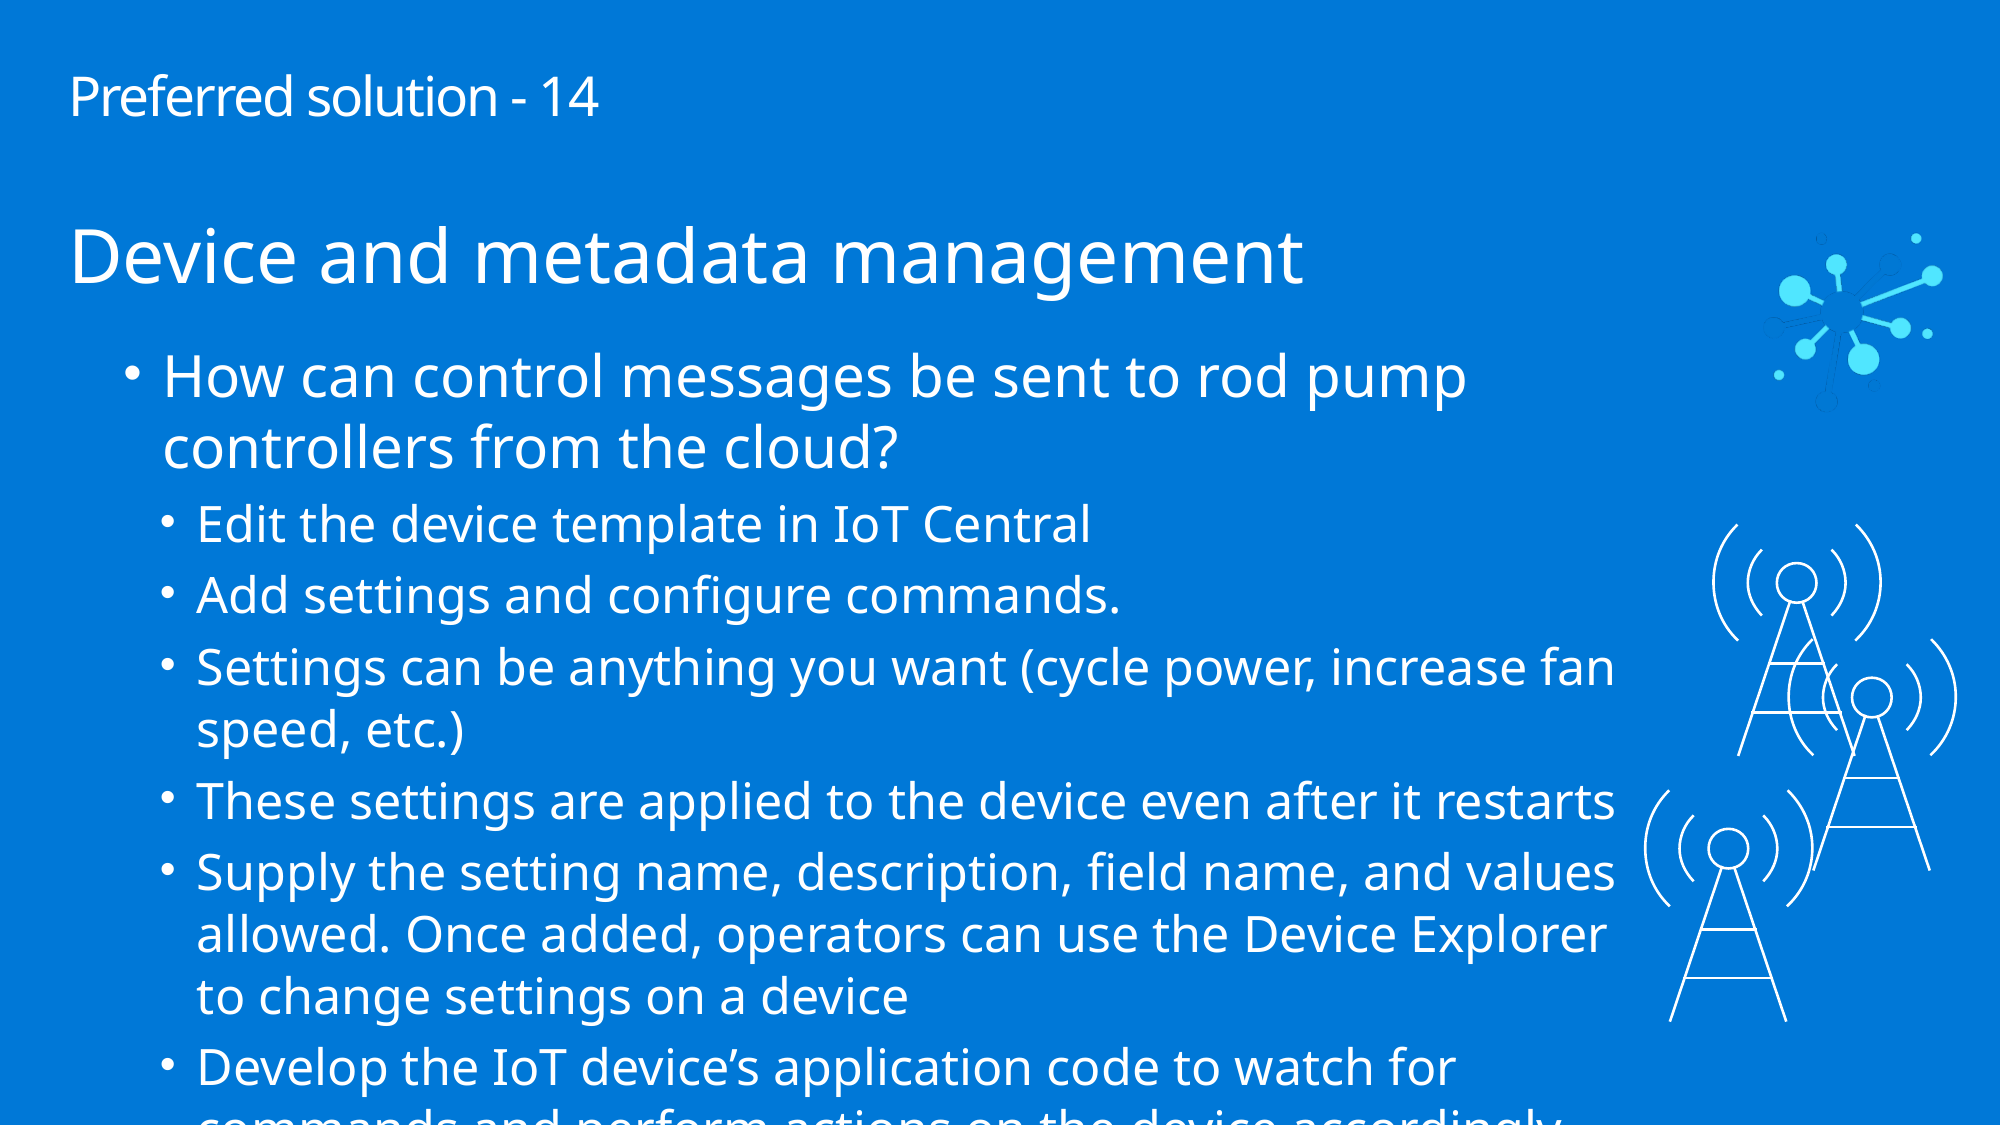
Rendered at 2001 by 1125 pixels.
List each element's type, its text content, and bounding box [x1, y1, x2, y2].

text_box [1645, 791, 1669, 906]
text_box [1822, 665, 1837, 730]
text_box [1713, 525, 1738, 640]
text_box [1856, 525, 1881, 640]
title Preferred solution - 14 [44, 47, 1957, 196]
text_box [1764, 816, 1778, 881]
text_box [1832, 550, 1846, 615]
text_box [1738, 563, 1828, 755]
text_box [1747, 550, 1762, 615]
text_box [1788, 640, 1813, 755]
text_box [1813, 677, 1930, 870]
list Device and metadata management How can control messages be sent to rod pump controllers from the cloud? Edit the device template in IoT Central Add settings and configure commands. Settings can be anything you want (cycle power, increase fan speed, etc.) These settings are applied to the device even after it restarts Supply the setting name, description, field name, and values allowed. Once added, operators can use the Device Explorer to change settings on a device Develop the IoT device’s application code to watch for commands and perform actions on the device accordingly [44, 195, 1646, 1125]
text_box [1679, 816, 1693, 881]
text_box [1907, 665, 1921, 730]
text_box [1670, 828, 1786, 1021]
picture [1739, 209, 1944, 414]
text_box [1931, 640, 1956, 755]
text_box [1787, 791, 1813, 906]
